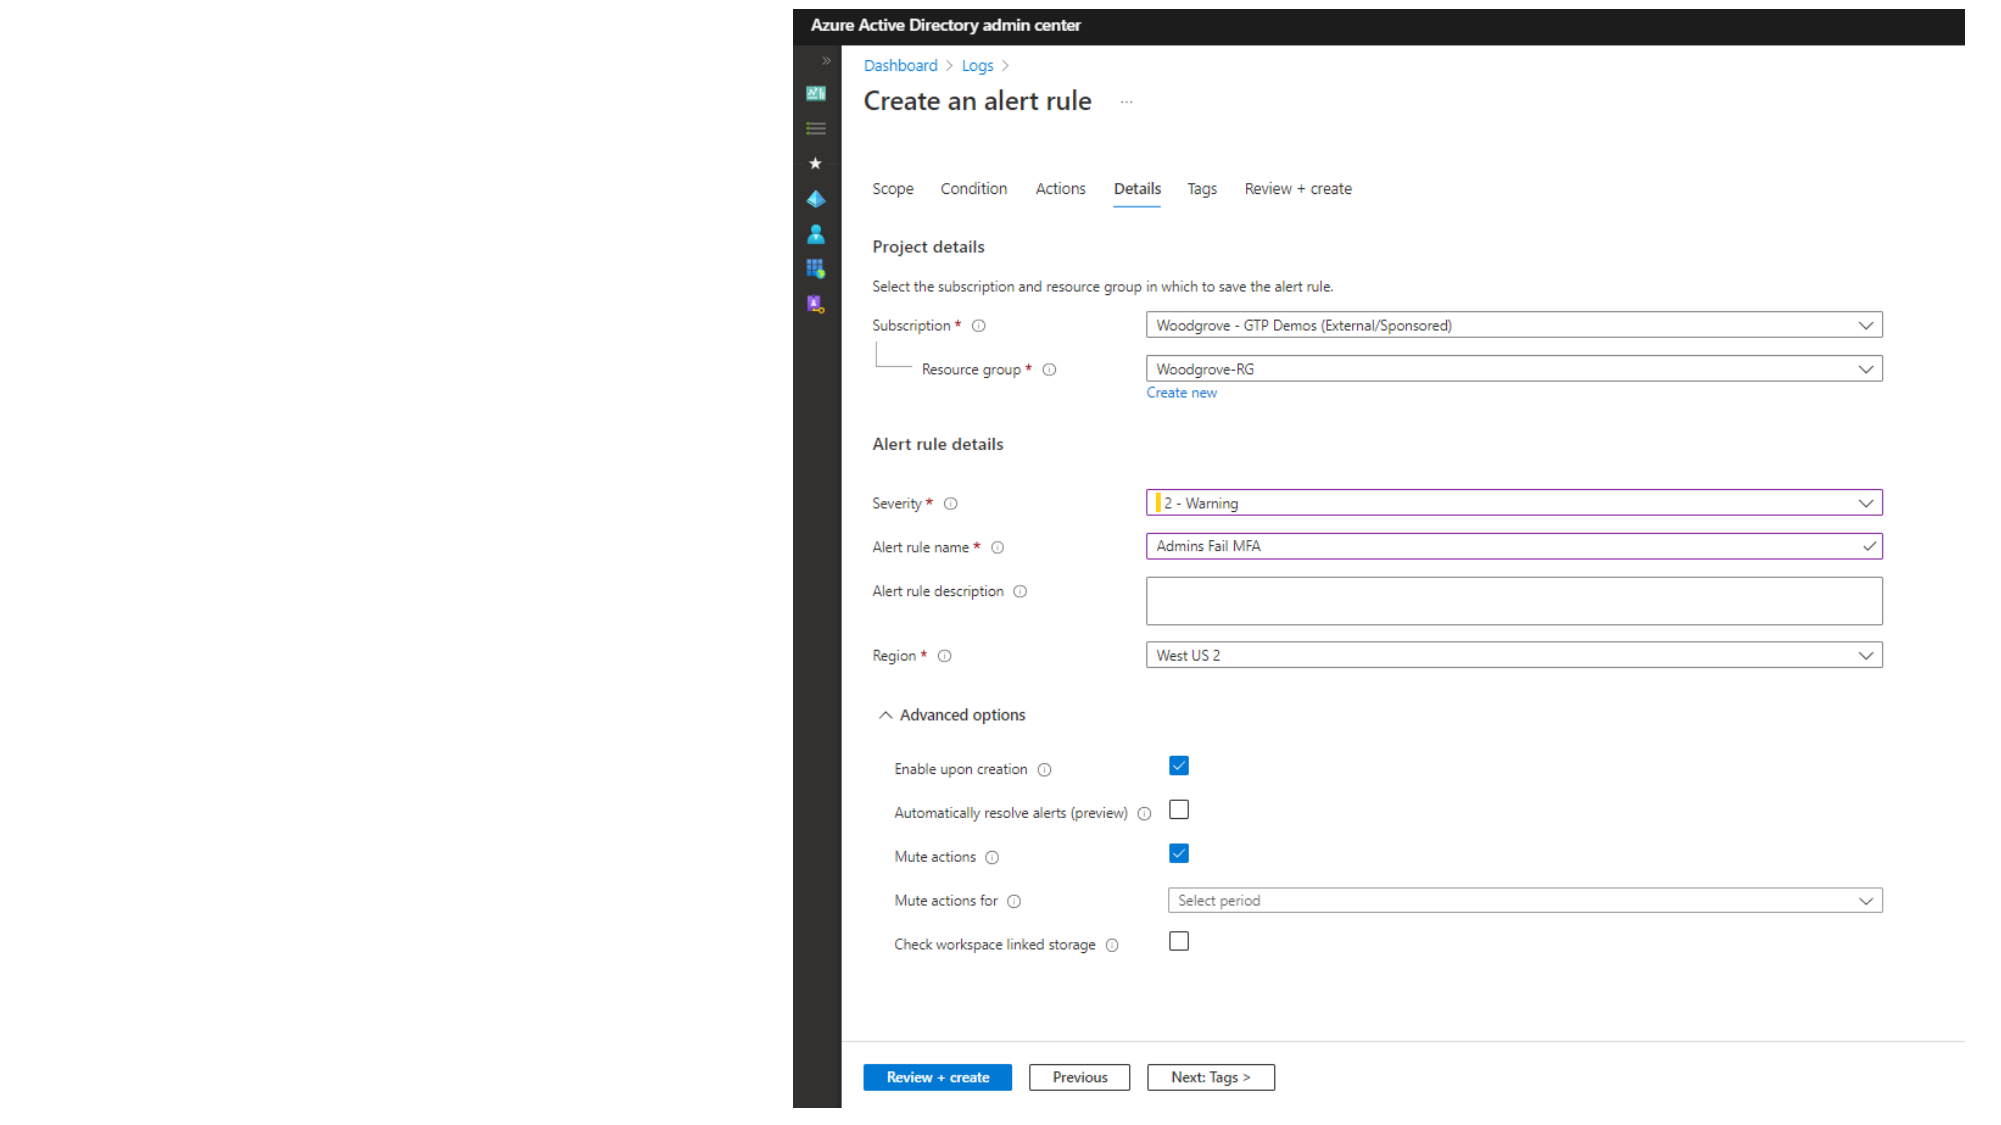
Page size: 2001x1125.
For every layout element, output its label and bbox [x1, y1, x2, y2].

picture [793, 9, 1965, 1108]
